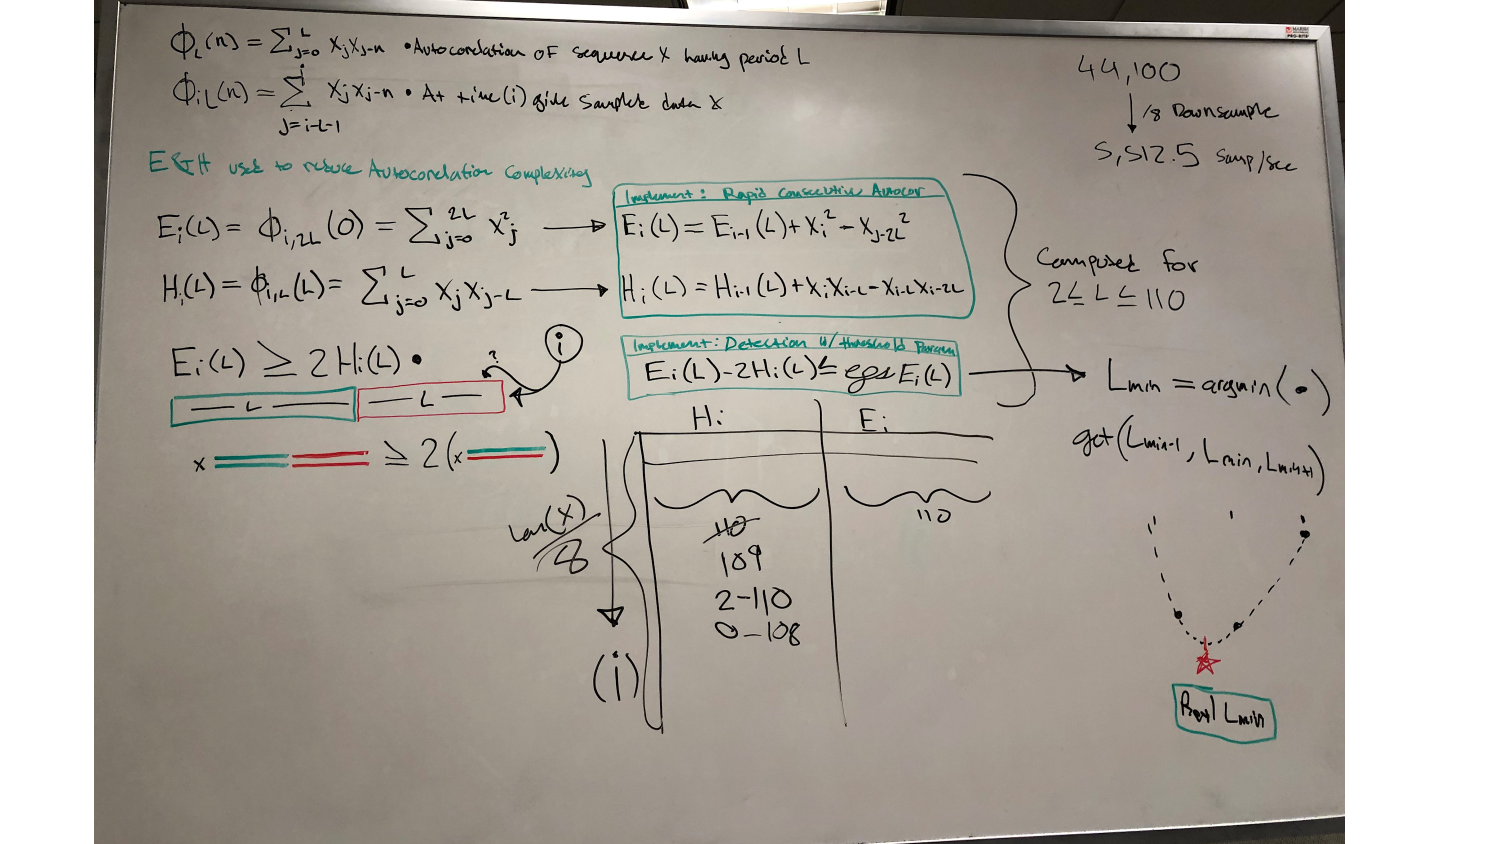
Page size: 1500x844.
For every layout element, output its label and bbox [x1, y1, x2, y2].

picture [94, 0, 1346, 844]
